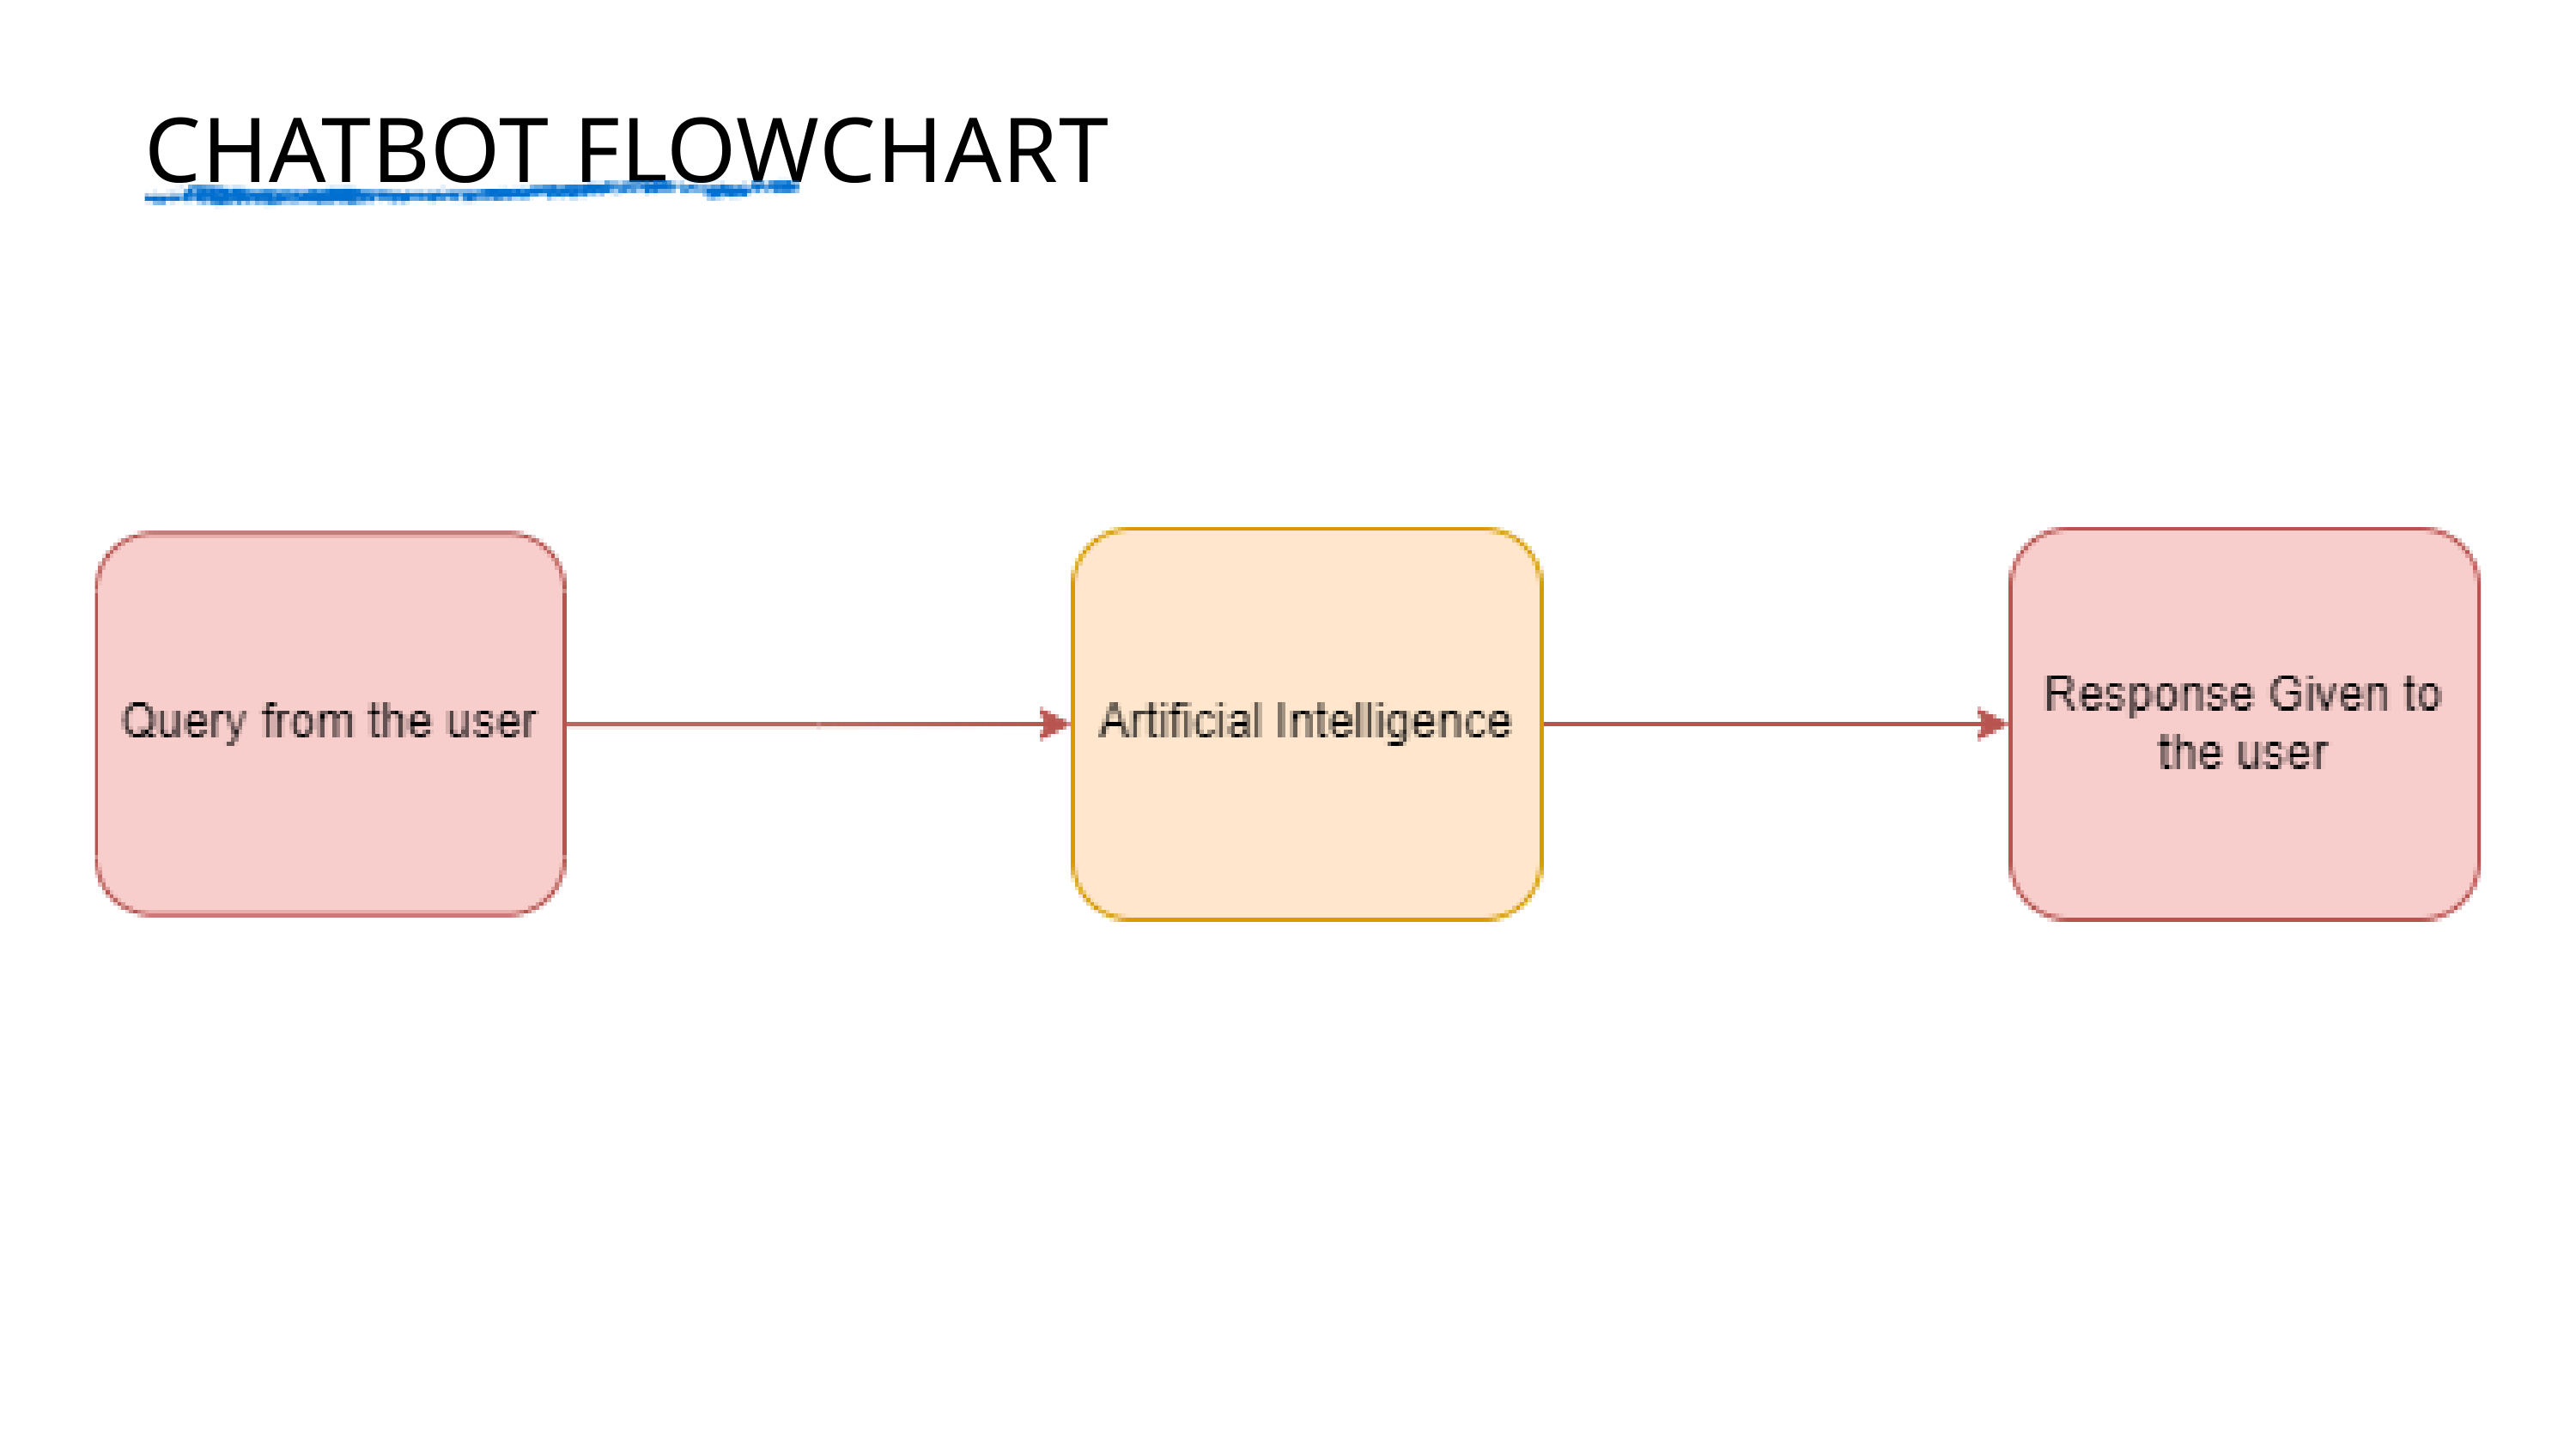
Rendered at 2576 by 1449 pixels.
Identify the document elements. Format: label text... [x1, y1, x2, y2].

text_box CHATBOT FLOWCHART [144, 83, 1139, 200]
text_box [144, 144, 800, 246]
text_box [94, 527, 2482, 922]
